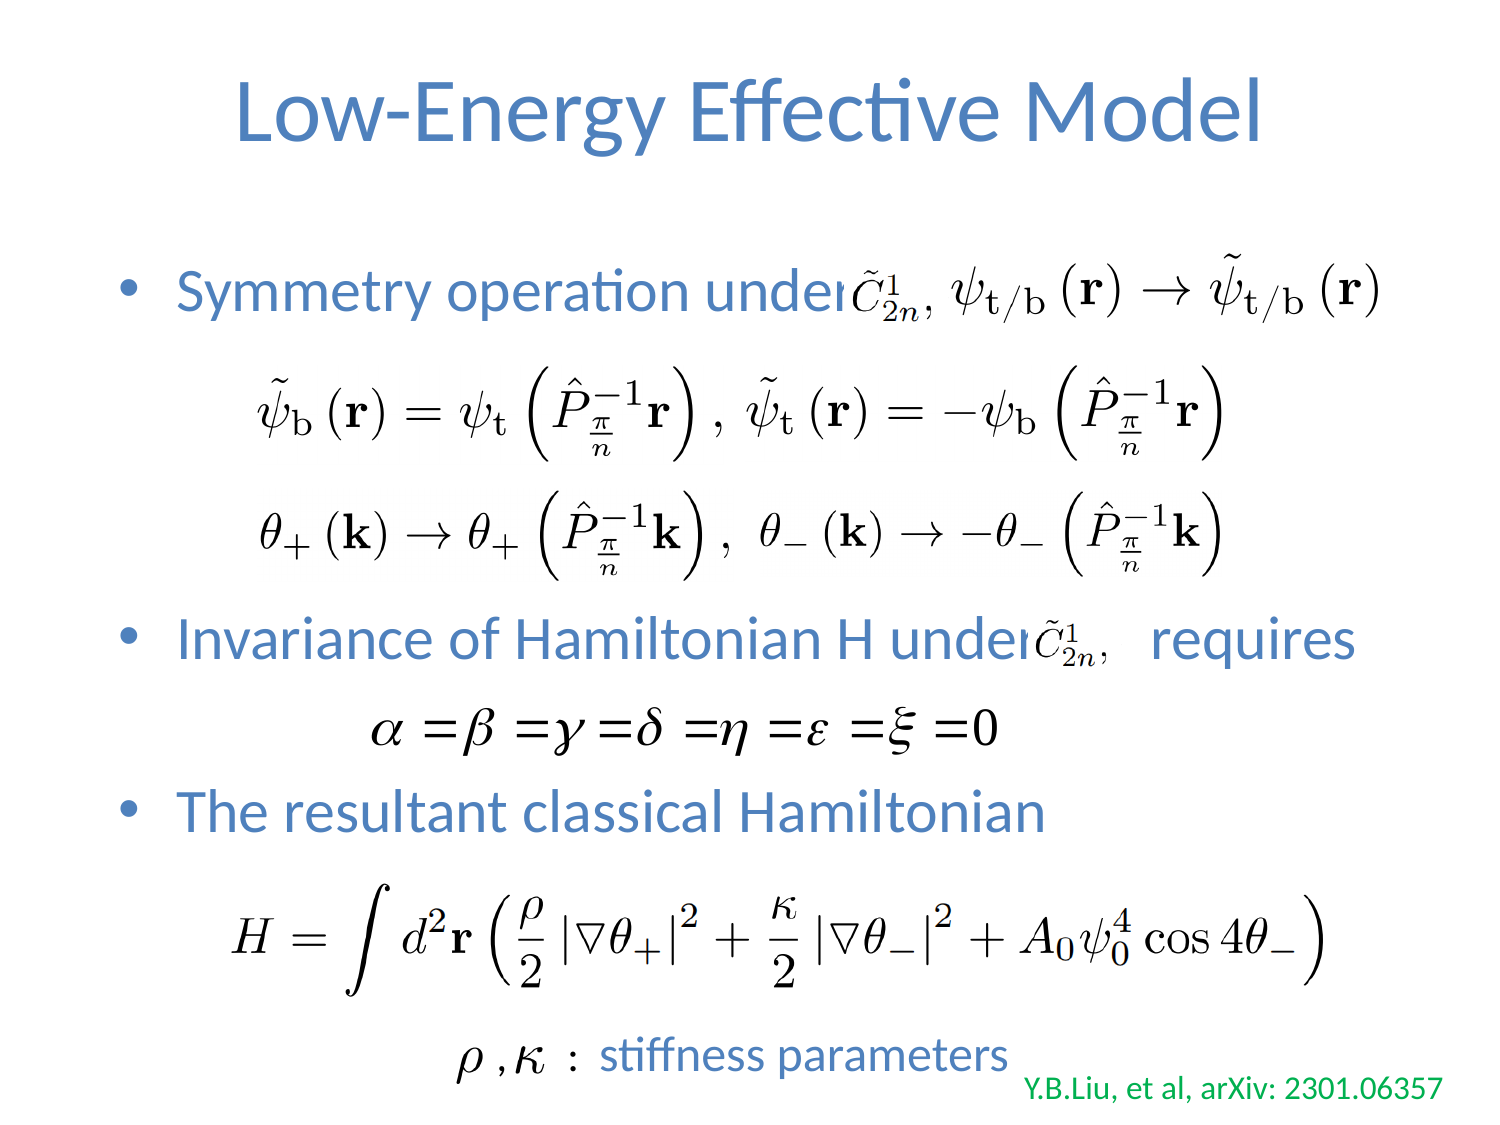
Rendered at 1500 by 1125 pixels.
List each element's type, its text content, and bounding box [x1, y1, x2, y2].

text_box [230, 253, 1380, 1090]
text_box Y.B.Liu, et al, arXiv: 2301.06357 [1009, 1058, 1493, 1114]
list Symmetry operation under Invariance of Hamiltonian H under requires The resultant classical Hamiltonian [103, 242, 1397, 912]
title Low-Energy Effective Model [103, 23, 1397, 187]
